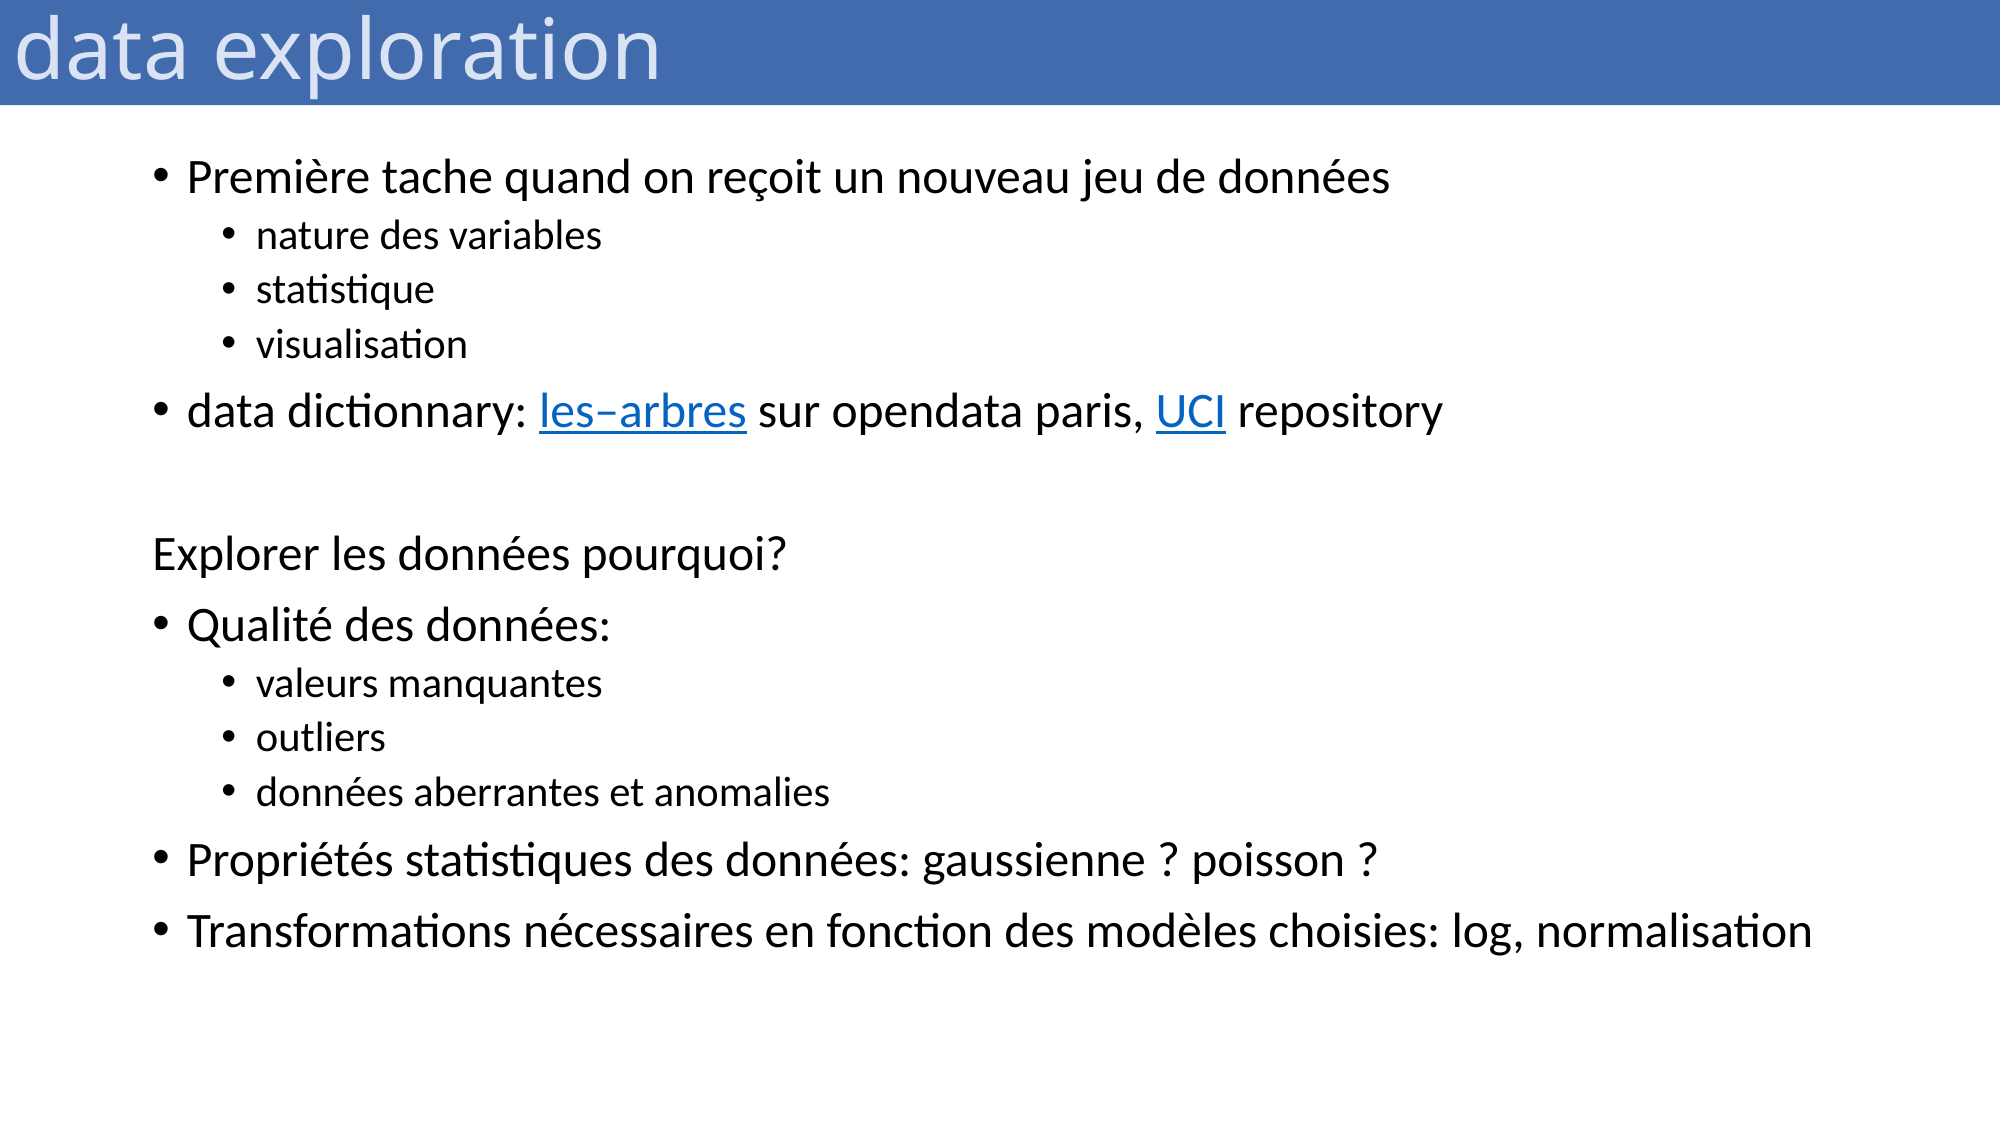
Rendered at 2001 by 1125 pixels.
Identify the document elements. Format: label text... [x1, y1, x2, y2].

list Première tache quand on reçoit un nouveau jeu de données nature des variables statistique visualisation data dictionnary: les–arbres sur opendata paris, UCI repository Explorer les données pourquoi? Qualité des données: valeurs manquantes outliers données aberrantes et anomalies Propriétés statistiques des données: gaussienne ? poisson ? Transformations nécessaires en fonction des modèles choisies: log, normalisation [137, 142, 1863, 1014]
text_box data exploration [0, 0, 2000, 106]
